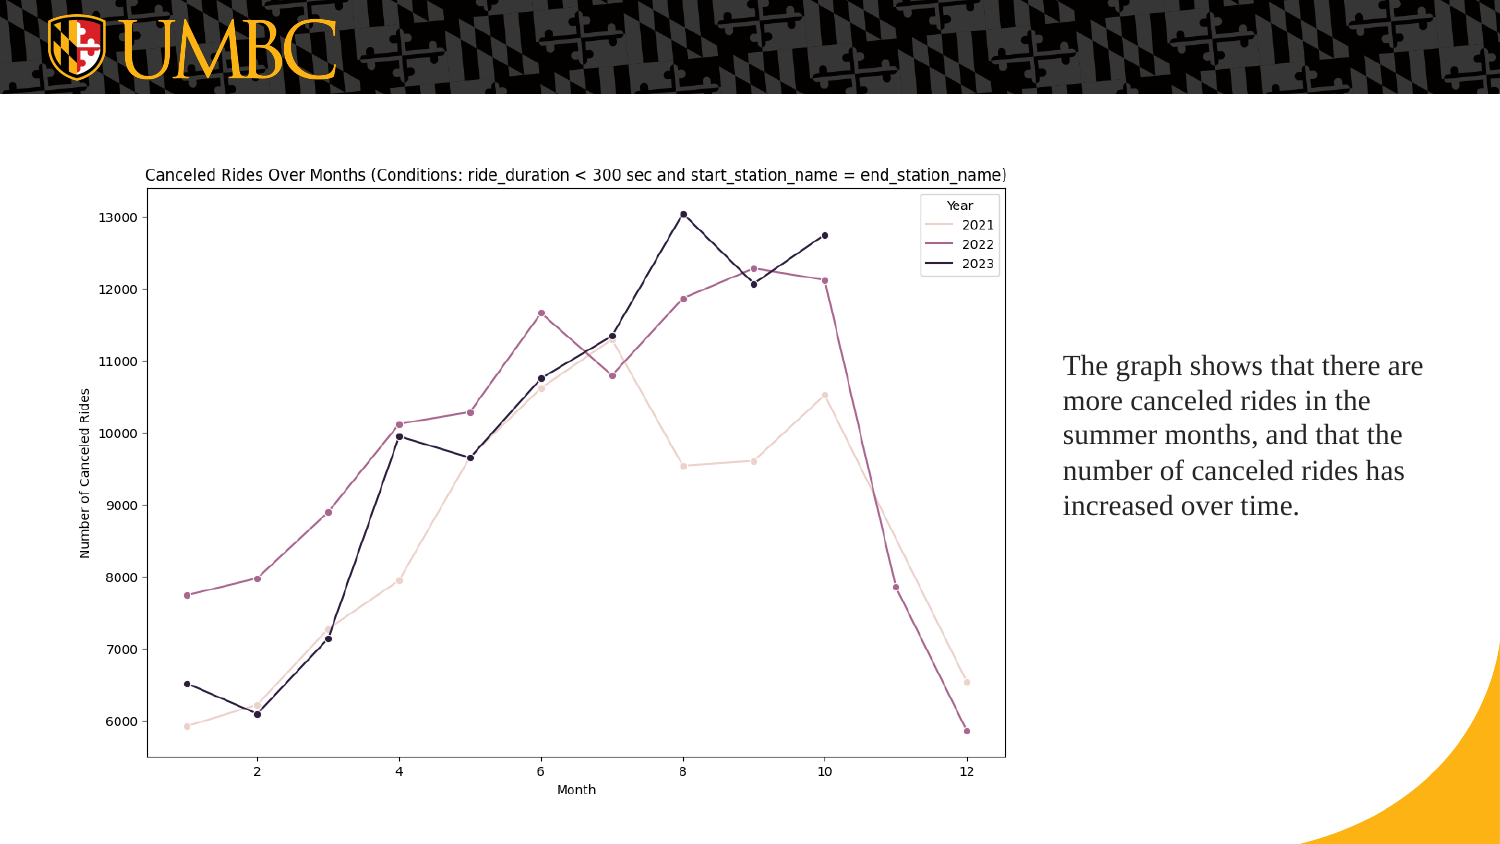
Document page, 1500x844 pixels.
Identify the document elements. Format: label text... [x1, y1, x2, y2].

text_box The graph shows that there are more canceled rides in the summer months, and that the number of canceled rides has increased over time. [1047, 330, 1480, 536]
picture [70, 158, 1016, 805]
picture [0, 0, 1500, 94]
picture [1299, 639, 1500, 844]
